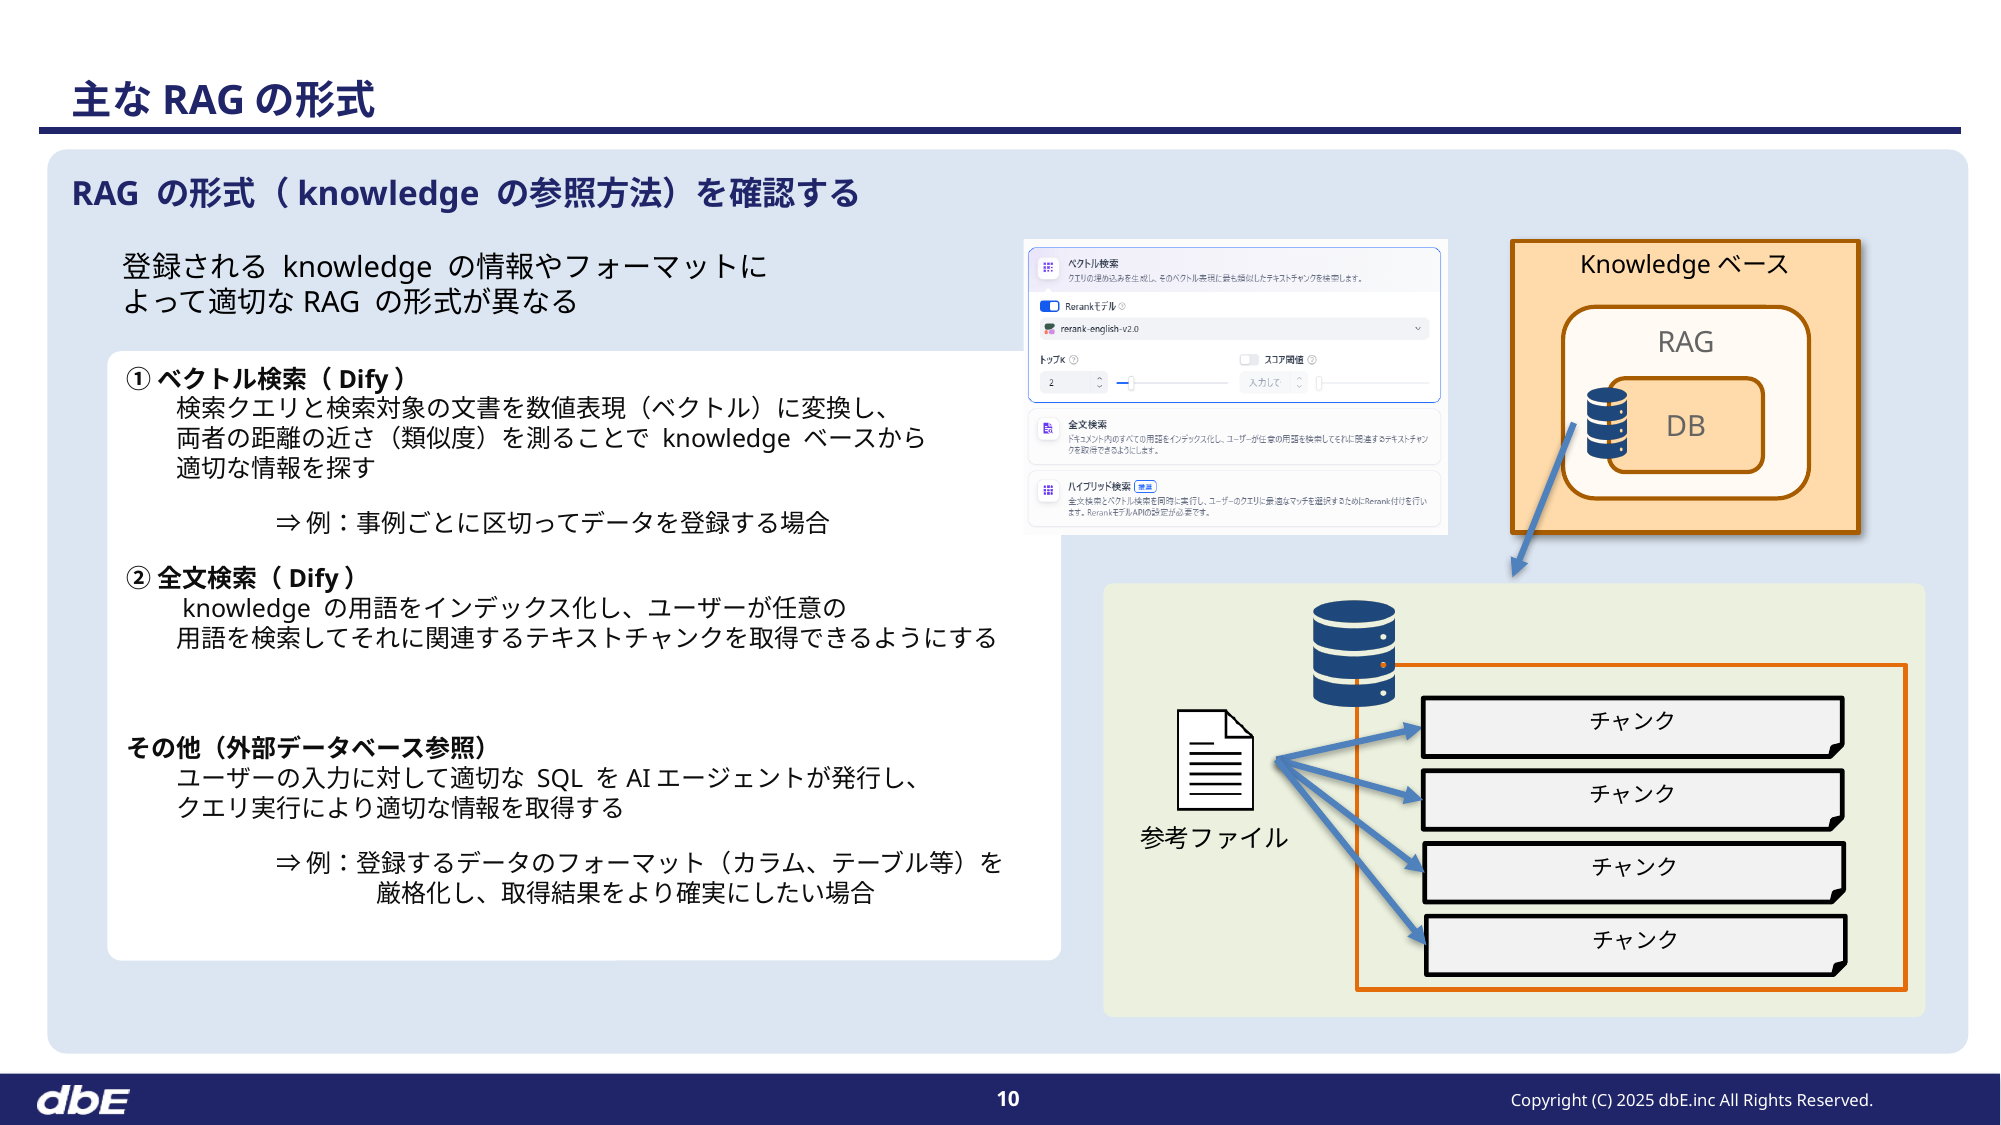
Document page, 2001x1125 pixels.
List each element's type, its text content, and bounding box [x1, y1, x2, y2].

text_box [1276, 726, 1424, 757]
text_box RAG の形式（knowledge の参照方法）を確認する [56, 165, 1945, 220]
title 主なRAGの形式 [56, 66, 1946, 131]
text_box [1512, 240, 1859, 533]
footer Copyright (C) 2025 dbE.inc All Rights Reserved. [1385, 1069, 2000, 1125]
text_box チャンク [1426, 695, 1845, 759]
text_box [1276, 759, 1427, 946]
text_box [45, 147, 1971, 1056]
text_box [1512, 422, 1575, 578]
picture [37, 1085, 130, 1115]
text_box ①ベクトル検索（Dify） 検索クエリと検索対象の文書を数値表現（ベクトル）に変換し、 両者の距離の近さ（類似度）を測ることで knowledge ベースから 適切な情報を探す ⇒ 例：事例ごとに区切ってデータを登録する場合 ②全文検索（Dify） knowledge の用語をインデックス化し、ユーザーが任意の 用語を検索してそれに関連するテキストチャンクを取得できるようにする その他（外部データベース参照） ユーザーの入力に対して適切な SQL をAIエージェントが発行し、 クエリ実行により適切な情報を取得する ⇒ 例：登録するデータのフォーマット（カラム、テーブル等）を 厳格化し、取得結果をより確実にしたい場合 [106, 349, 1063, 962]
picture [1023, 239, 1453, 535]
text_box チャンク [1430, 841, 1846, 905]
picture [1284, 585, 1424, 722]
text_box チャンク [1424, 914, 1848, 977]
slide_number 10 [861, 1074, 1155, 1125]
text_box [1101, 581, 1928, 1020]
text_box [1355, 663, 1908, 991]
text_box 登録される knowledge の情報やフォーマットによって適切なRAG の形式が異なる [108, 240, 829, 326]
text_box チャンク [1431, 768, 1845, 832]
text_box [1122, 699, 1279, 862]
